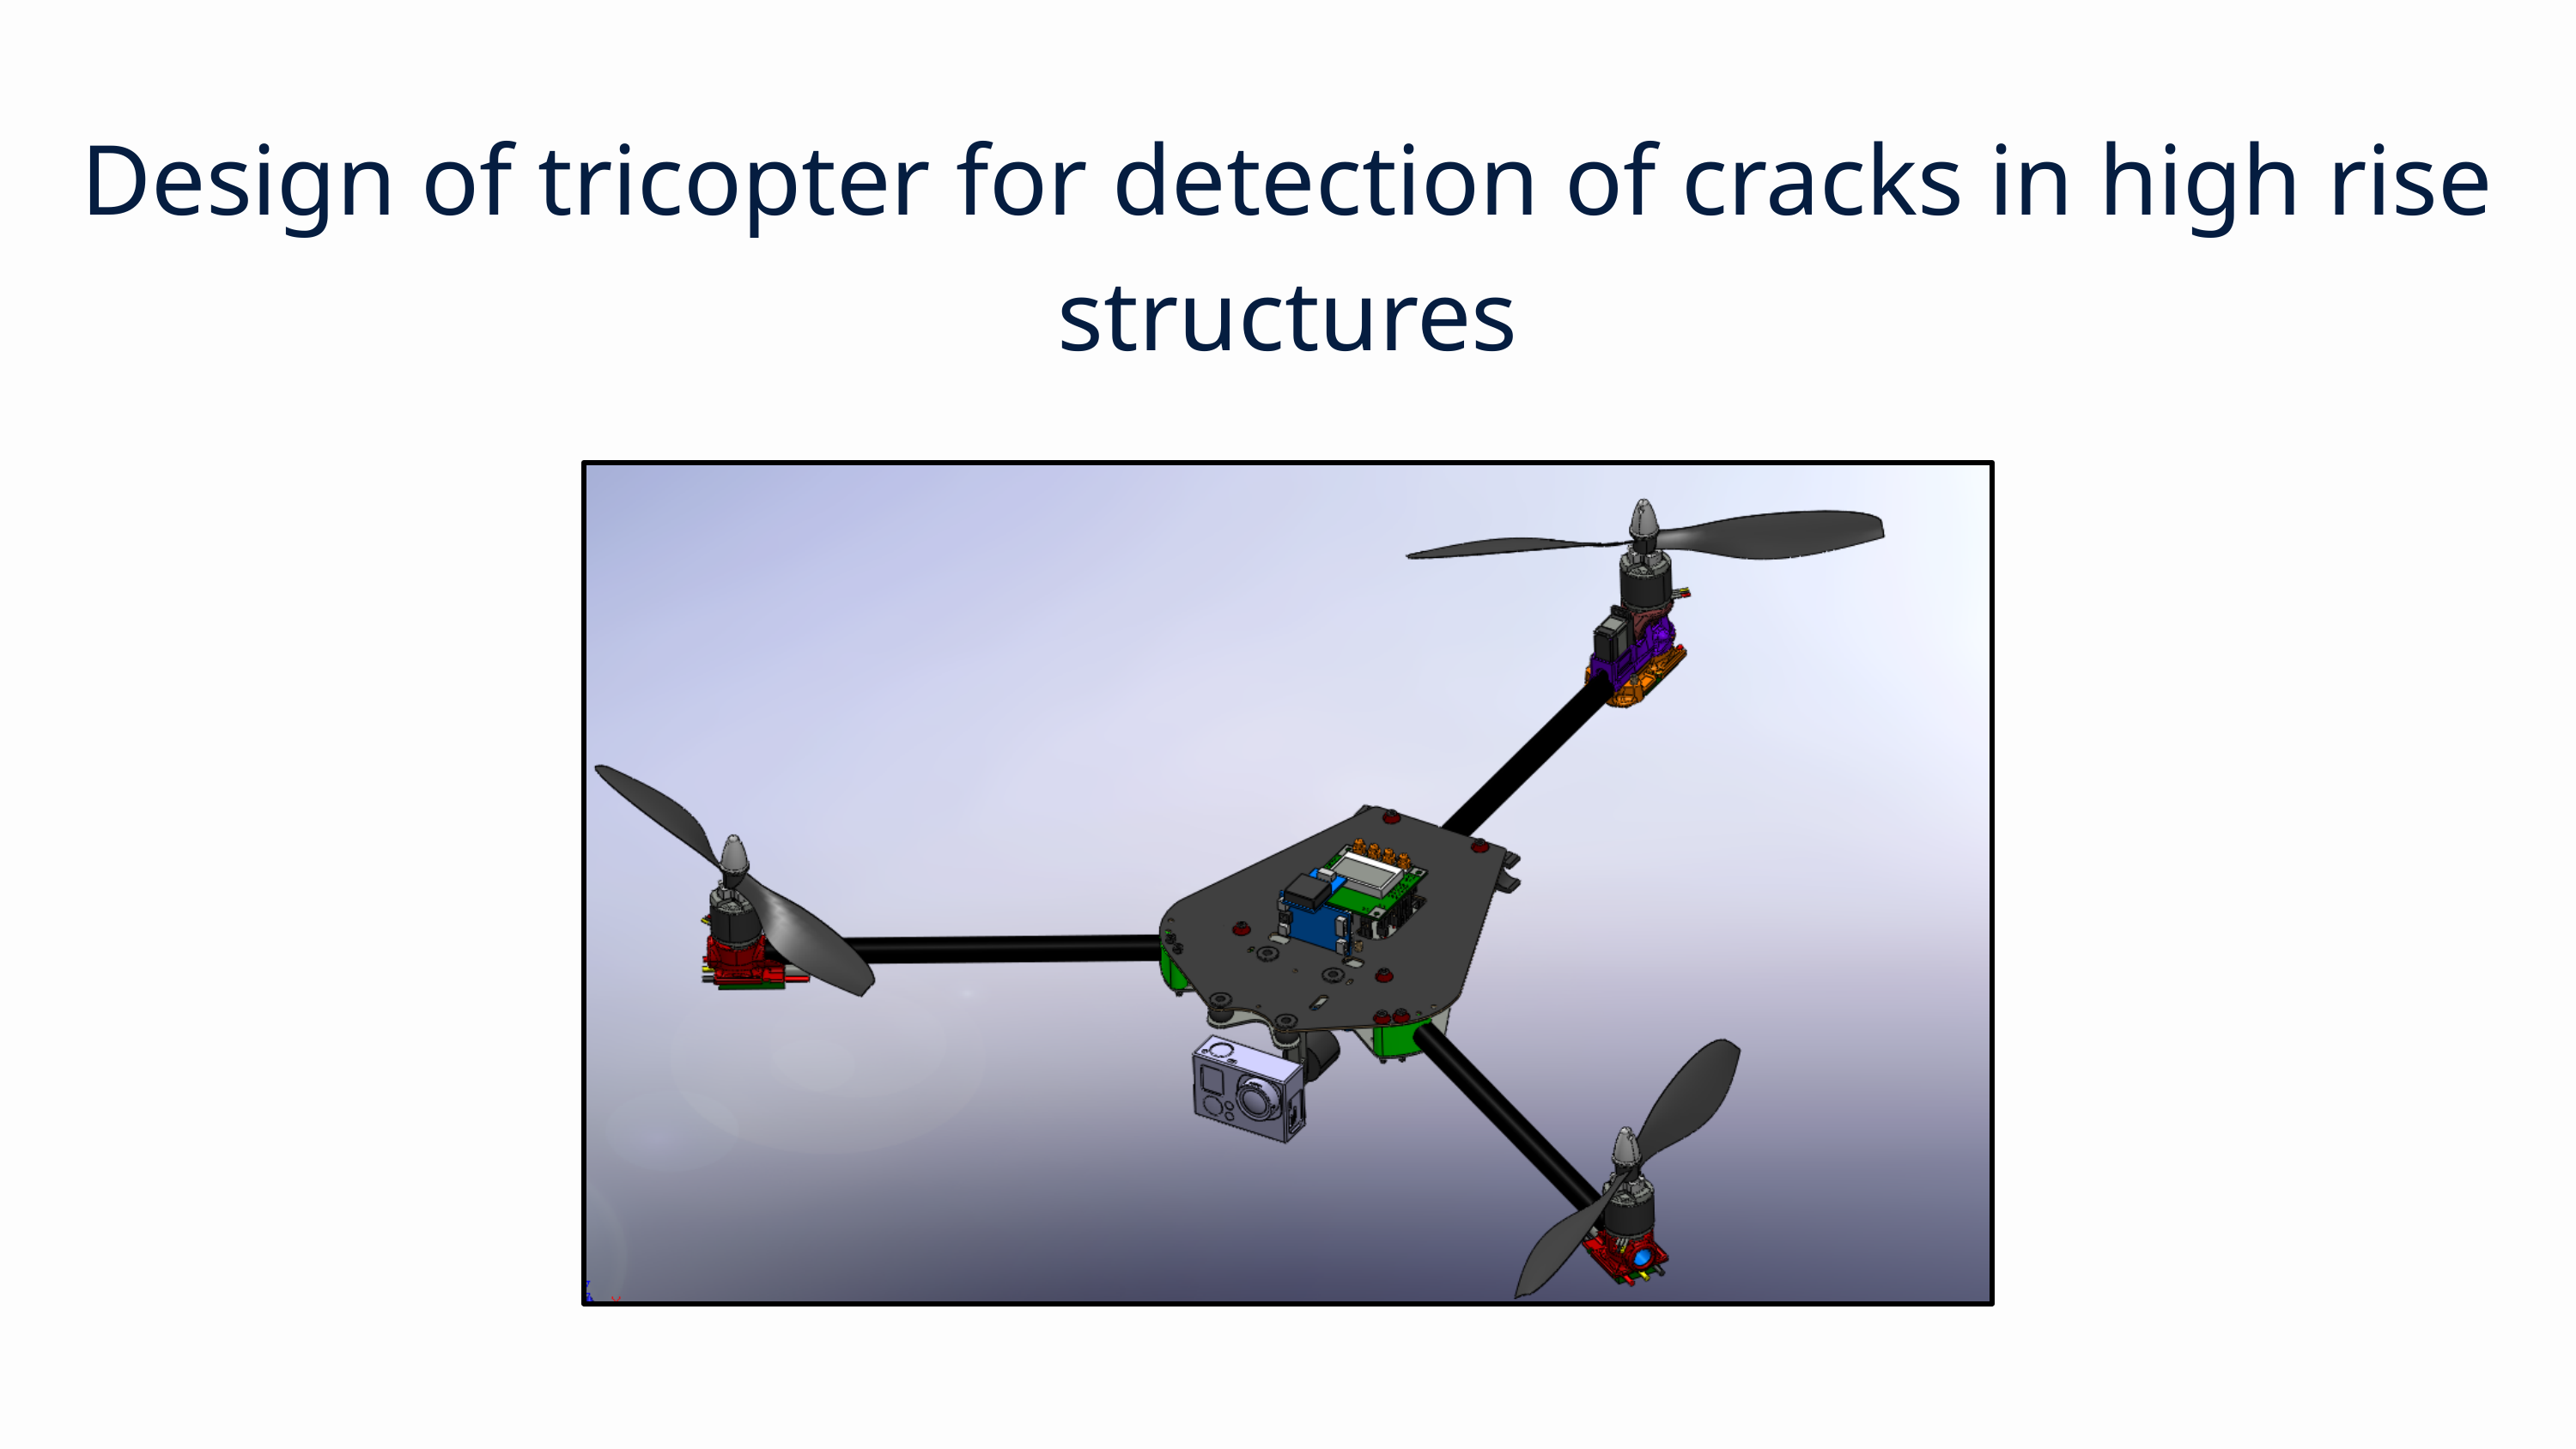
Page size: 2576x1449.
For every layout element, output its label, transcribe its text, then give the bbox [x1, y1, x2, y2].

text_box Design of tricopter for detection of cracks in high rise structures [80, 99, 2495, 370]
text_box [583, 462, 1993, 1304]
